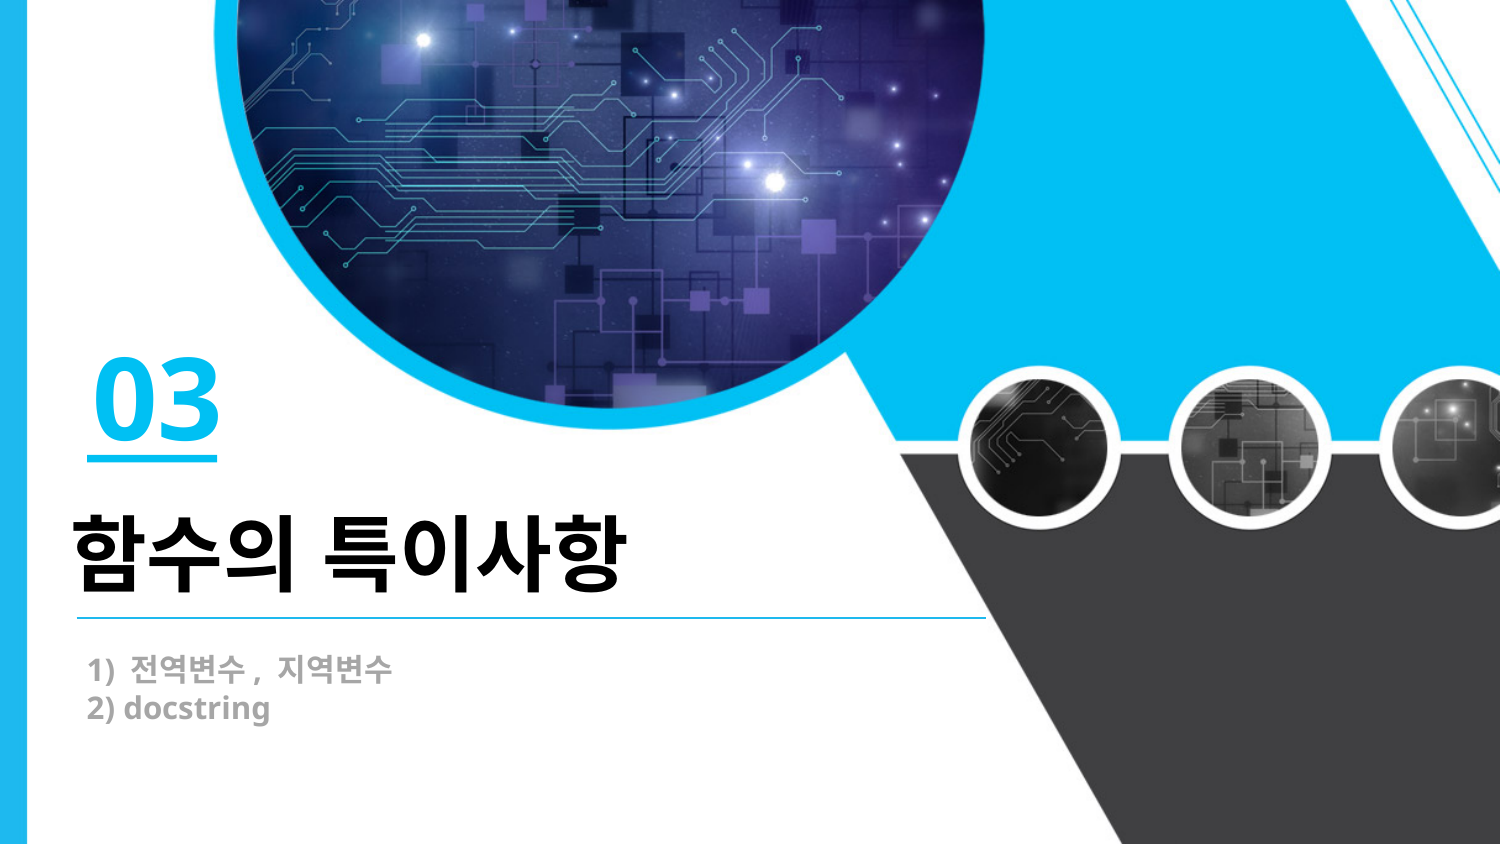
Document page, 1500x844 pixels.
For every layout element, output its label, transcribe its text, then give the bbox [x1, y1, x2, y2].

text_box 함수의 특이사항 [55, 495, 966, 610]
picture [236, 0, 983, 408]
picture [0, 0, 1500, 844]
text_box 1) 전역변수, 지역변수 2) docstring [71, 643, 925, 771]
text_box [72, 318, 244, 473]
picture [1346, 0, 1500, 270]
